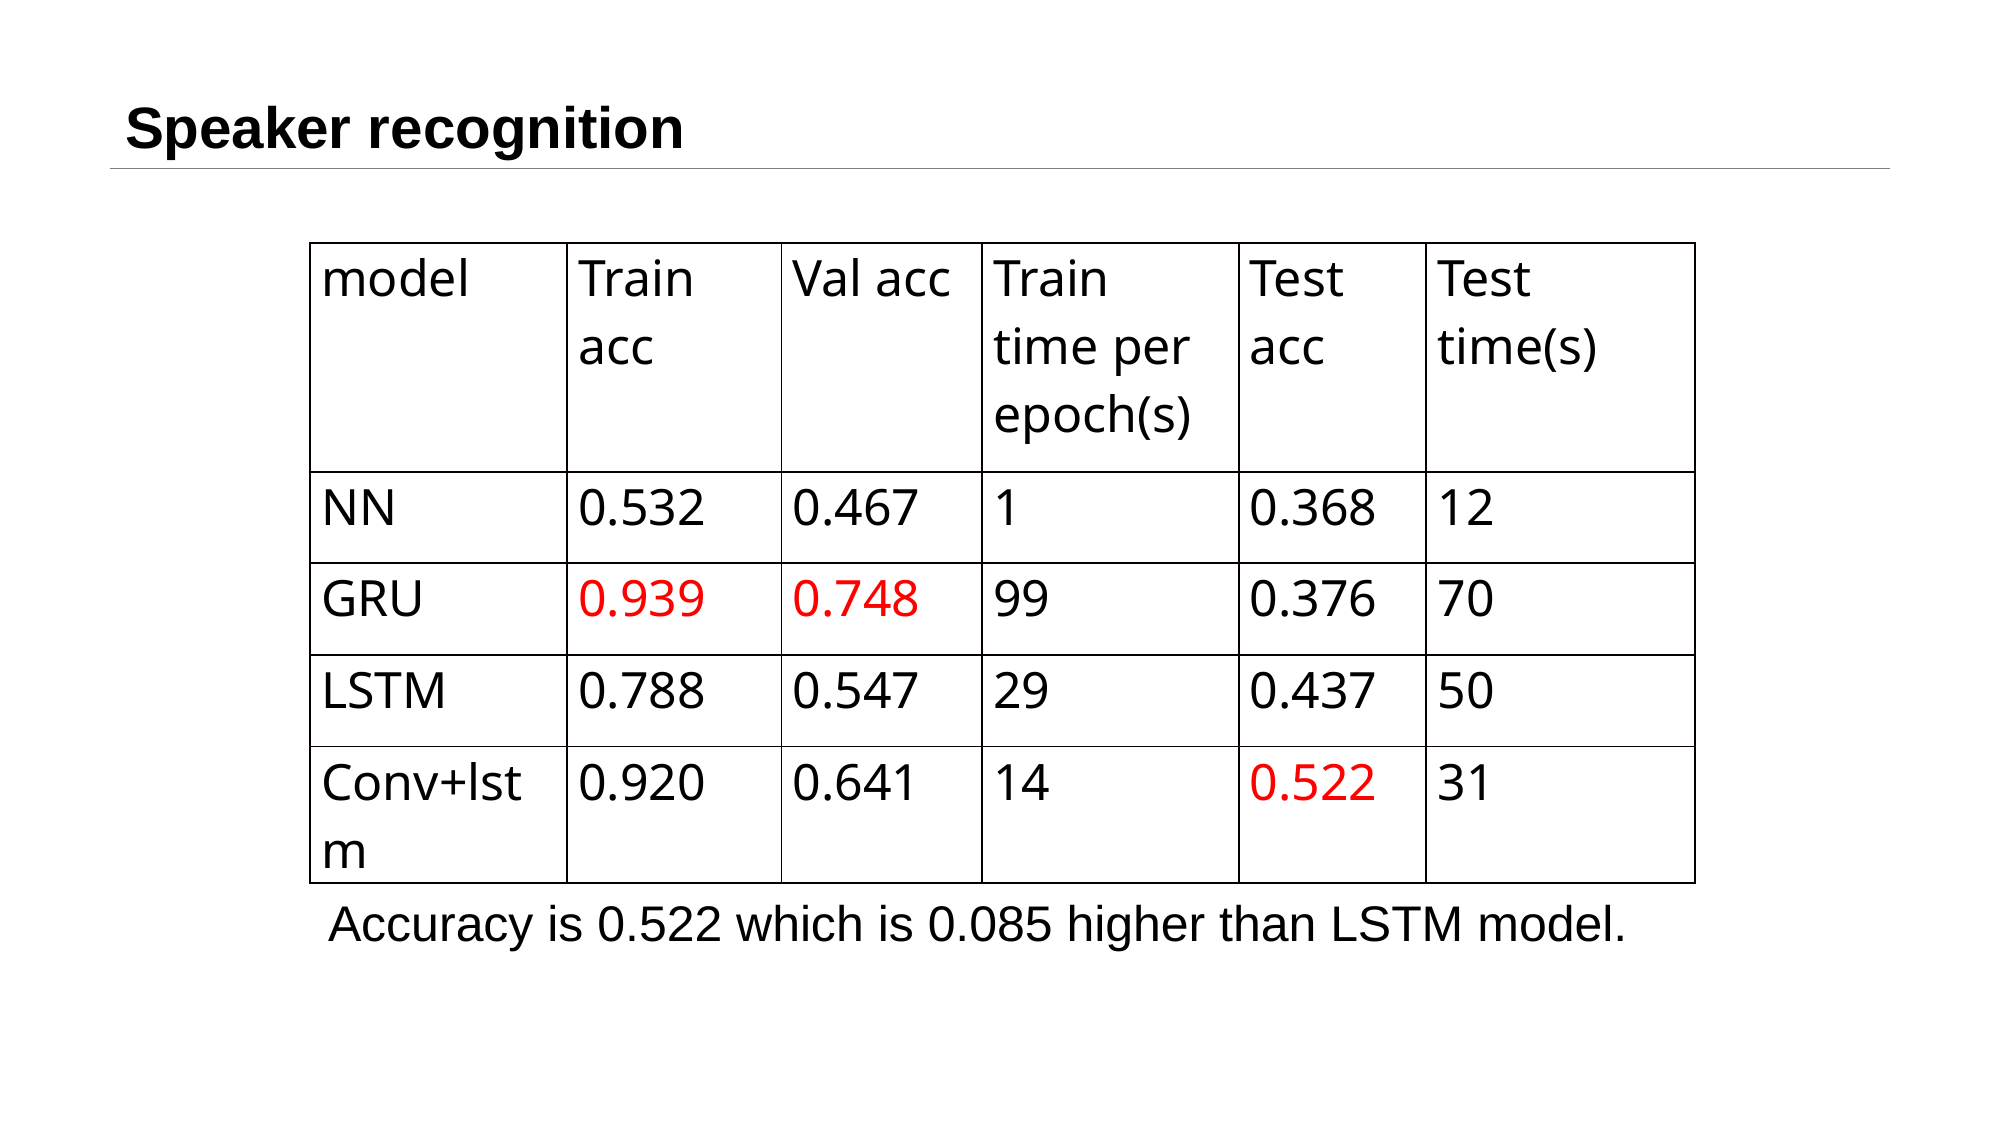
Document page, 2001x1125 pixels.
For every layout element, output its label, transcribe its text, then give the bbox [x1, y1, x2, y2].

table_header Train acc [568, 244, 781, 471]
text_box Accuracy is 0.522 which is 0.085 higher than LSTM model. [313, 884, 1696, 959]
title Speaker recognition [109, 0, 1890, 169]
table_cell 0.437 [1240, 656, 1425, 746]
table_cell 31 [1427, 747, 1694, 882]
table_cell 12 [1427, 473, 1694, 562]
table_header Train time per epoch(s) [983, 244, 1238, 471]
table_header model [311, 244, 566, 471]
table_cell 99 [983, 564, 1238, 654]
table_cell 0.920 [568, 747, 781, 882]
table_cell 0.748 [782, 564, 981, 654]
table_cell 0.368 [1240, 473, 1425, 562]
table_header Test time(s) [1427, 244, 1694, 471]
table_cell 0.522 [1240, 747, 1425, 882]
table_cell 1 [983, 473, 1238, 562]
table_cell 50 [1427, 656, 1694, 746]
table_cell 0.547 [782, 656, 981, 746]
table_cell 29 [983, 656, 1238, 746]
table_header Test acc [1240, 244, 1425, 471]
table_cell NN [311, 473, 566, 562]
table_cell 0.788 [568, 656, 781, 746]
table_cell LSTM [311, 656, 566, 746]
table_cell 0.376 [1240, 564, 1425, 654]
table_cell 0.939 [568, 564, 781, 654]
table_cell GRU [311, 564, 566, 654]
table_cell 14 [983, 747, 1238, 882]
table_cell 0.532 [568, 473, 781, 562]
table_cell Conv+lstm [311, 747, 566, 882]
table_header Val acc [782, 244, 981, 471]
table_cell 0.467 [782, 473, 981, 562]
table_cell 70 [1427, 564, 1694, 654]
table_cell 0.641 [782, 747, 981, 882]
